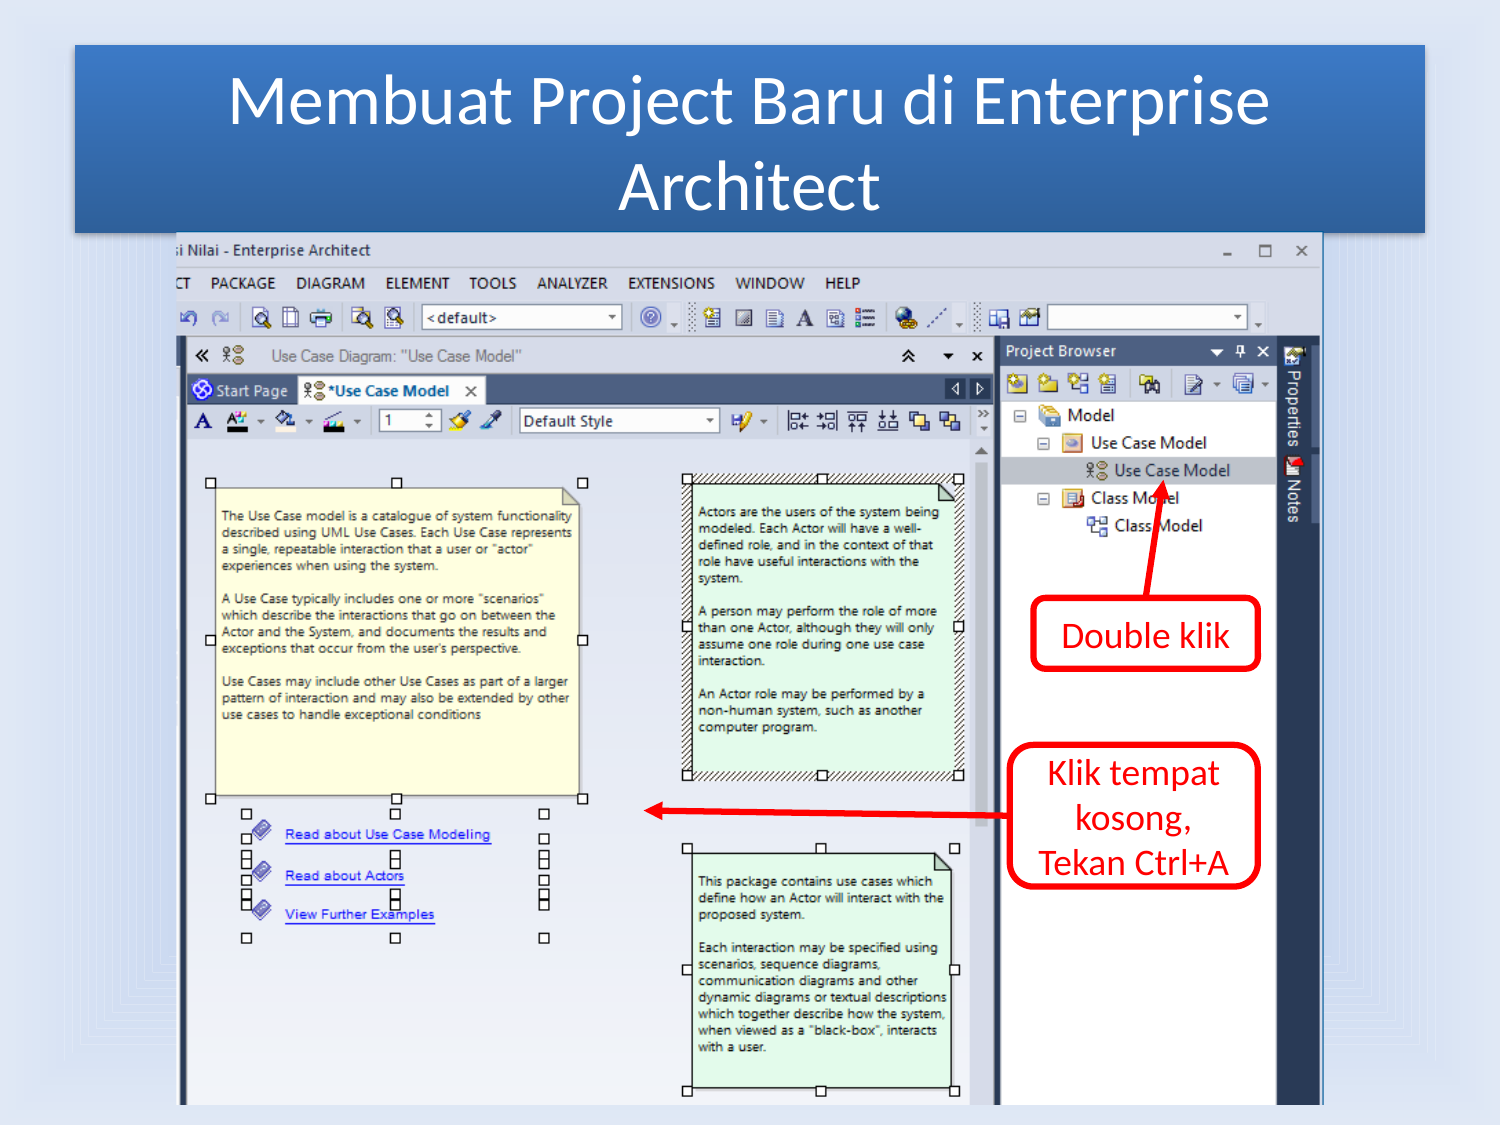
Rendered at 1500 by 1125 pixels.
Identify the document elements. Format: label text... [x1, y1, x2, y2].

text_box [643, 810, 1011, 816]
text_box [1145, 479, 1164, 599]
title Membuat Project Baru di Enterprise Architect [75, 45, 1425, 233]
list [176, 231, 1324, 1105]
